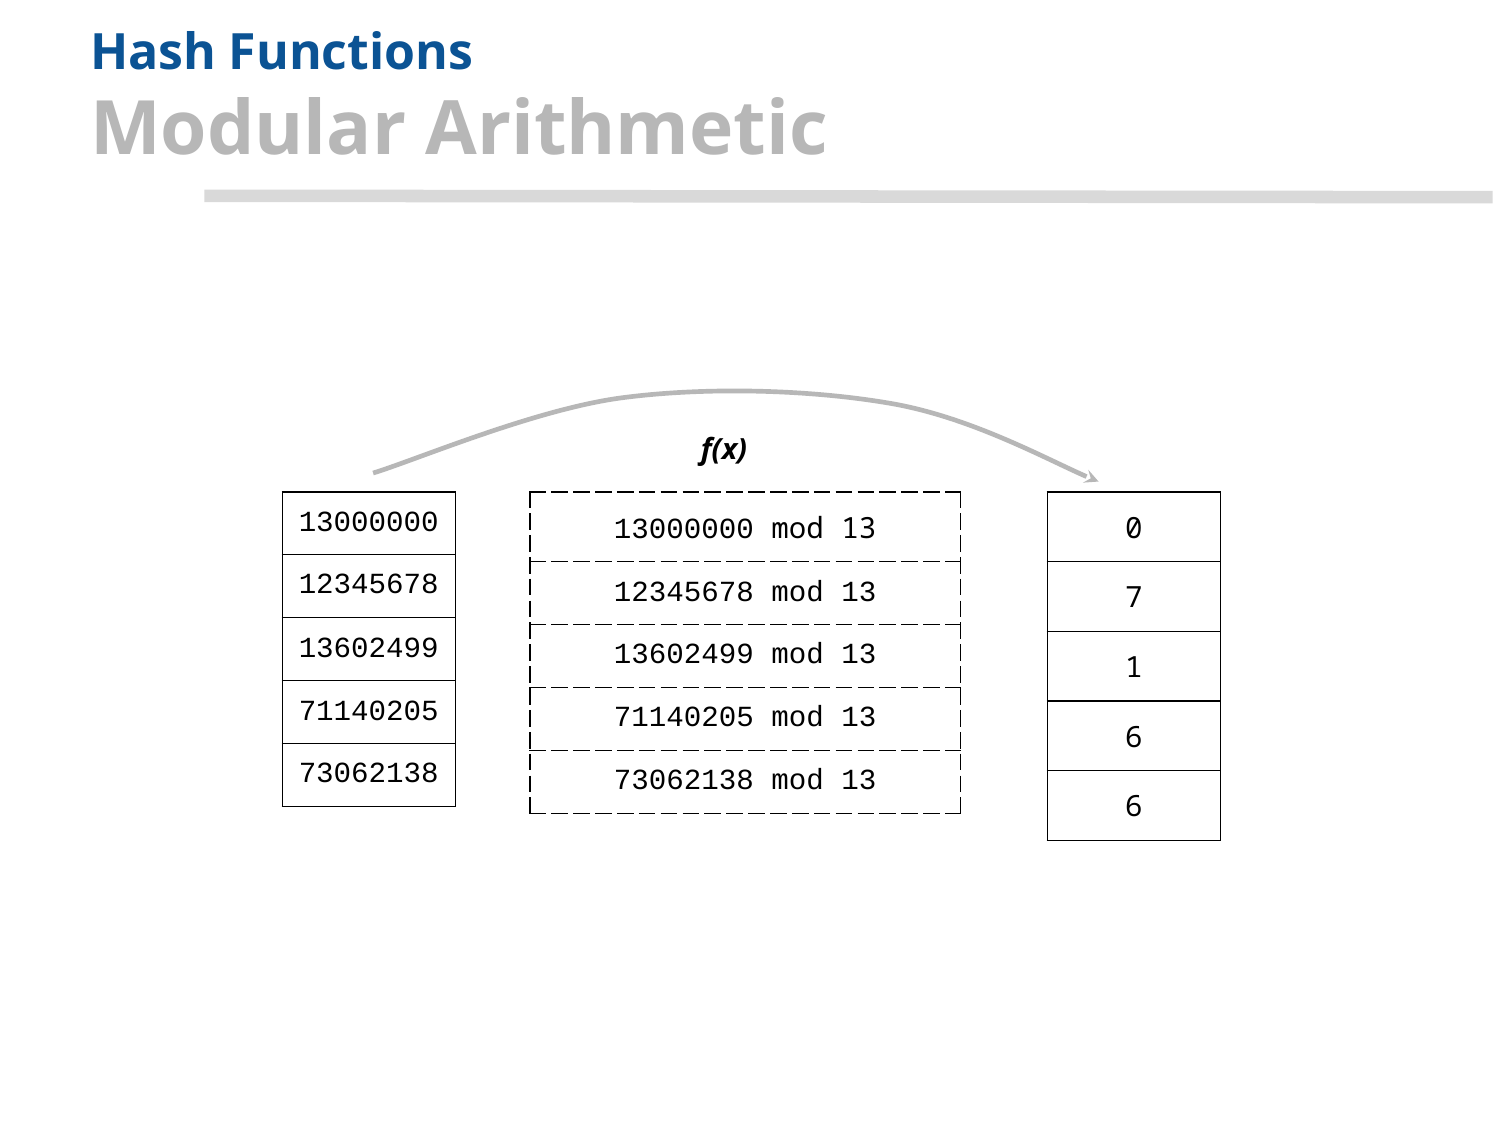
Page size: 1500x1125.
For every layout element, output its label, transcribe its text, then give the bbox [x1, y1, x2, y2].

table_header 13000000 mod 13 [530, 492, 960, 562]
table_cell 6 [1048, 702, 1220, 770]
table_cell 1 [1048, 632, 1220, 700]
table_cell 6 [1048, 771, 1220, 840]
table_cell 12345678 mod 13 [530, 562, 960, 625]
table_cell 12345678 [283, 555, 455, 617]
text_box [373, 390, 1099, 483]
table_cell 73062138 mod 13 [530, 751, 960, 814]
table_cell 7 [1048, 562, 1220, 631]
table_cell 73062138 [283, 744, 455, 806]
title Hash Functions Modular Arithmetic [75, 45, 1425, 185]
table_cell 13602499 mod 13 [530, 625, 960, 688]
table_cell 71140205 [283, 681, 455, 743]
table_cell 13602499 [283, 618, 455, 680]
table_header 13000000 [283, 493, 455, 554]
text_box f(x) [647, 414, 801, 482]
table_header 0 [1048, 493, 1220, 561]
table_cell 71140205 mod 13 [530, 688, 960, 751]
